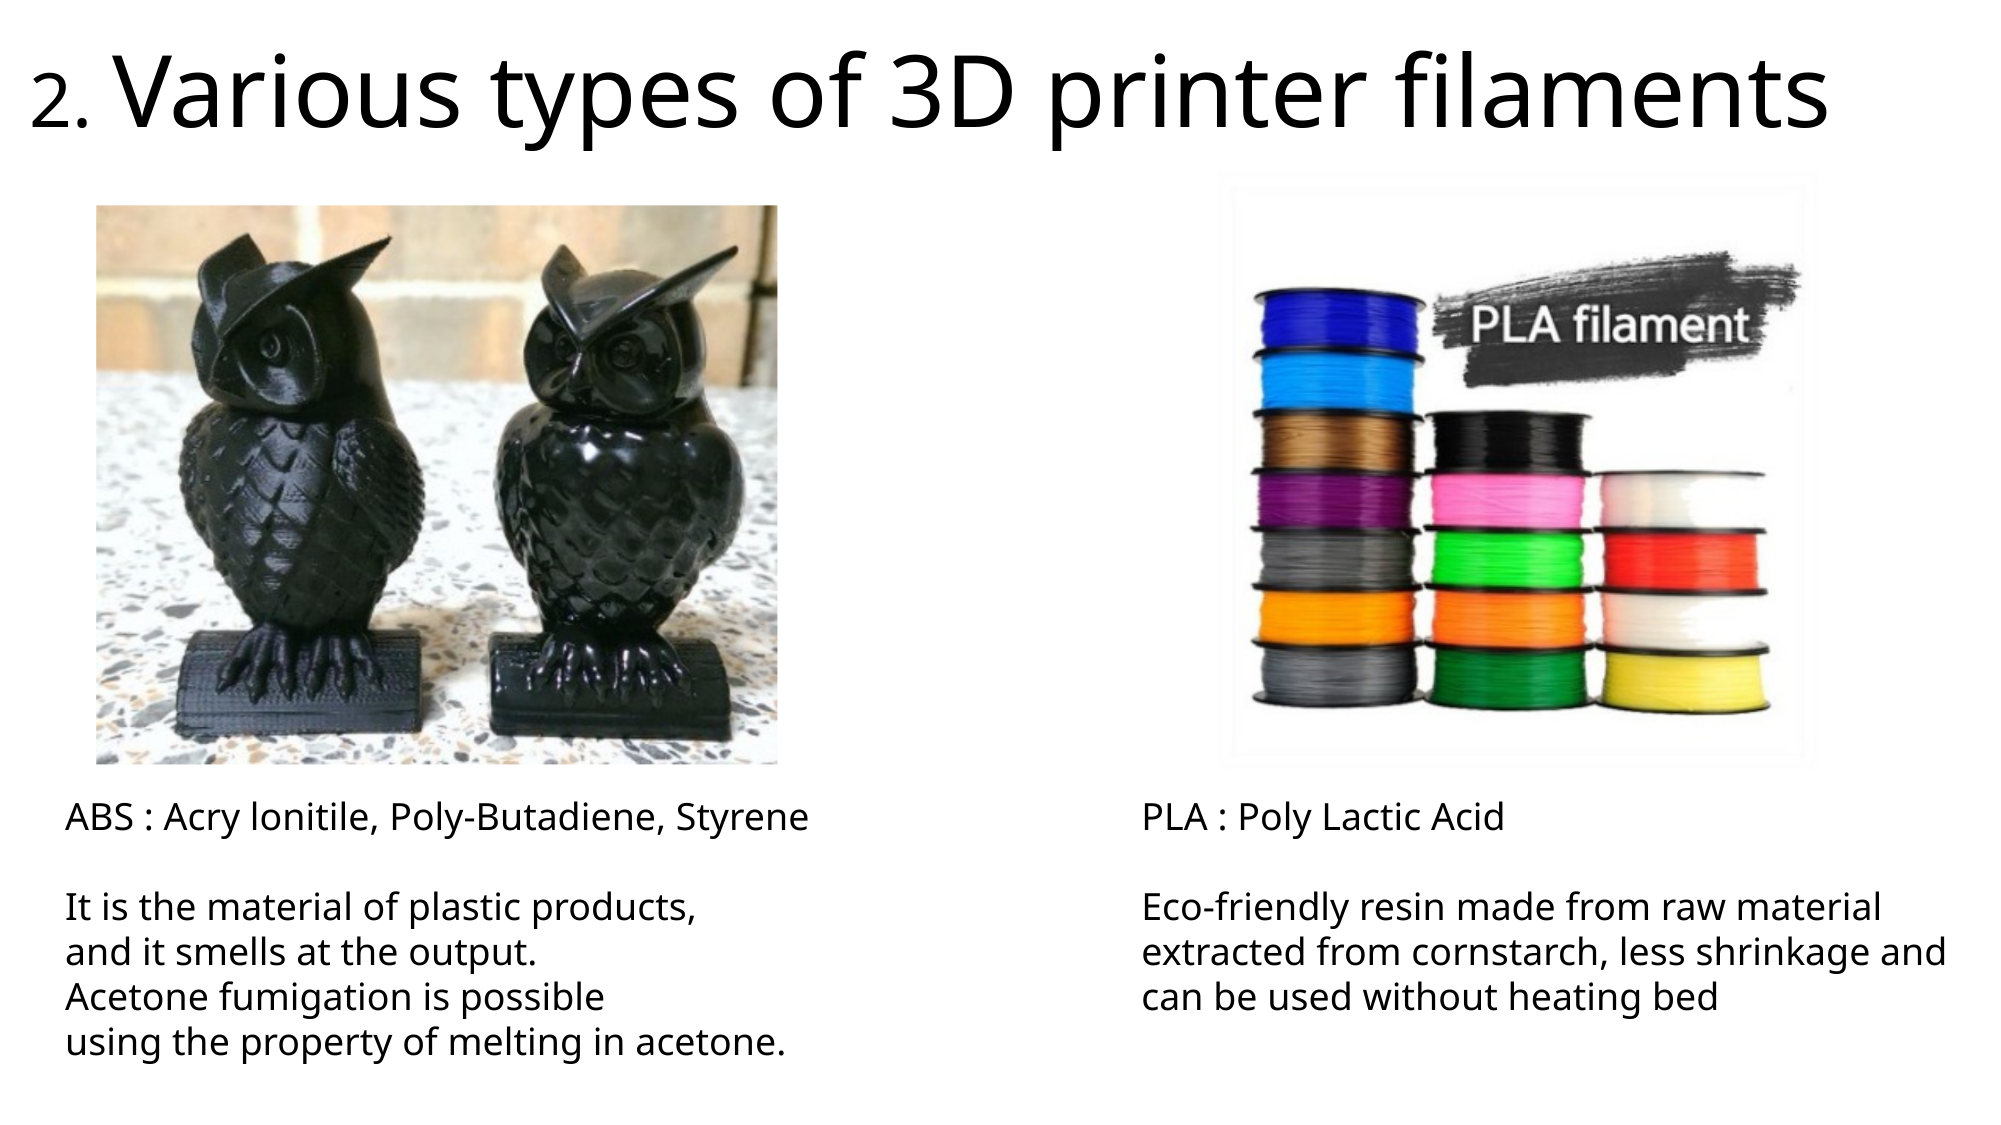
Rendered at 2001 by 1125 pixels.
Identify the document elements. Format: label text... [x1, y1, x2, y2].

text_box PLA : Poly Lactic Acid Eco-friendly resin made from raw material extracted from cornstarch, less shrinkage and can be used without heating bed [1126, 785, 1973, 1026]
picture [94, 202, 782, 769]
text_box ABS : Acry lonitile, Poly-Butadiene, Styrene It is the material of plastic products, and it smells at the output. Acetone fumigation is possible using the property of melting in acetone. [50, 785, 826, 1071]
picture [1218, 171, 1819, 770]
title 2. Various types of 3D printer filaments [0, 0, 2000, 157]
